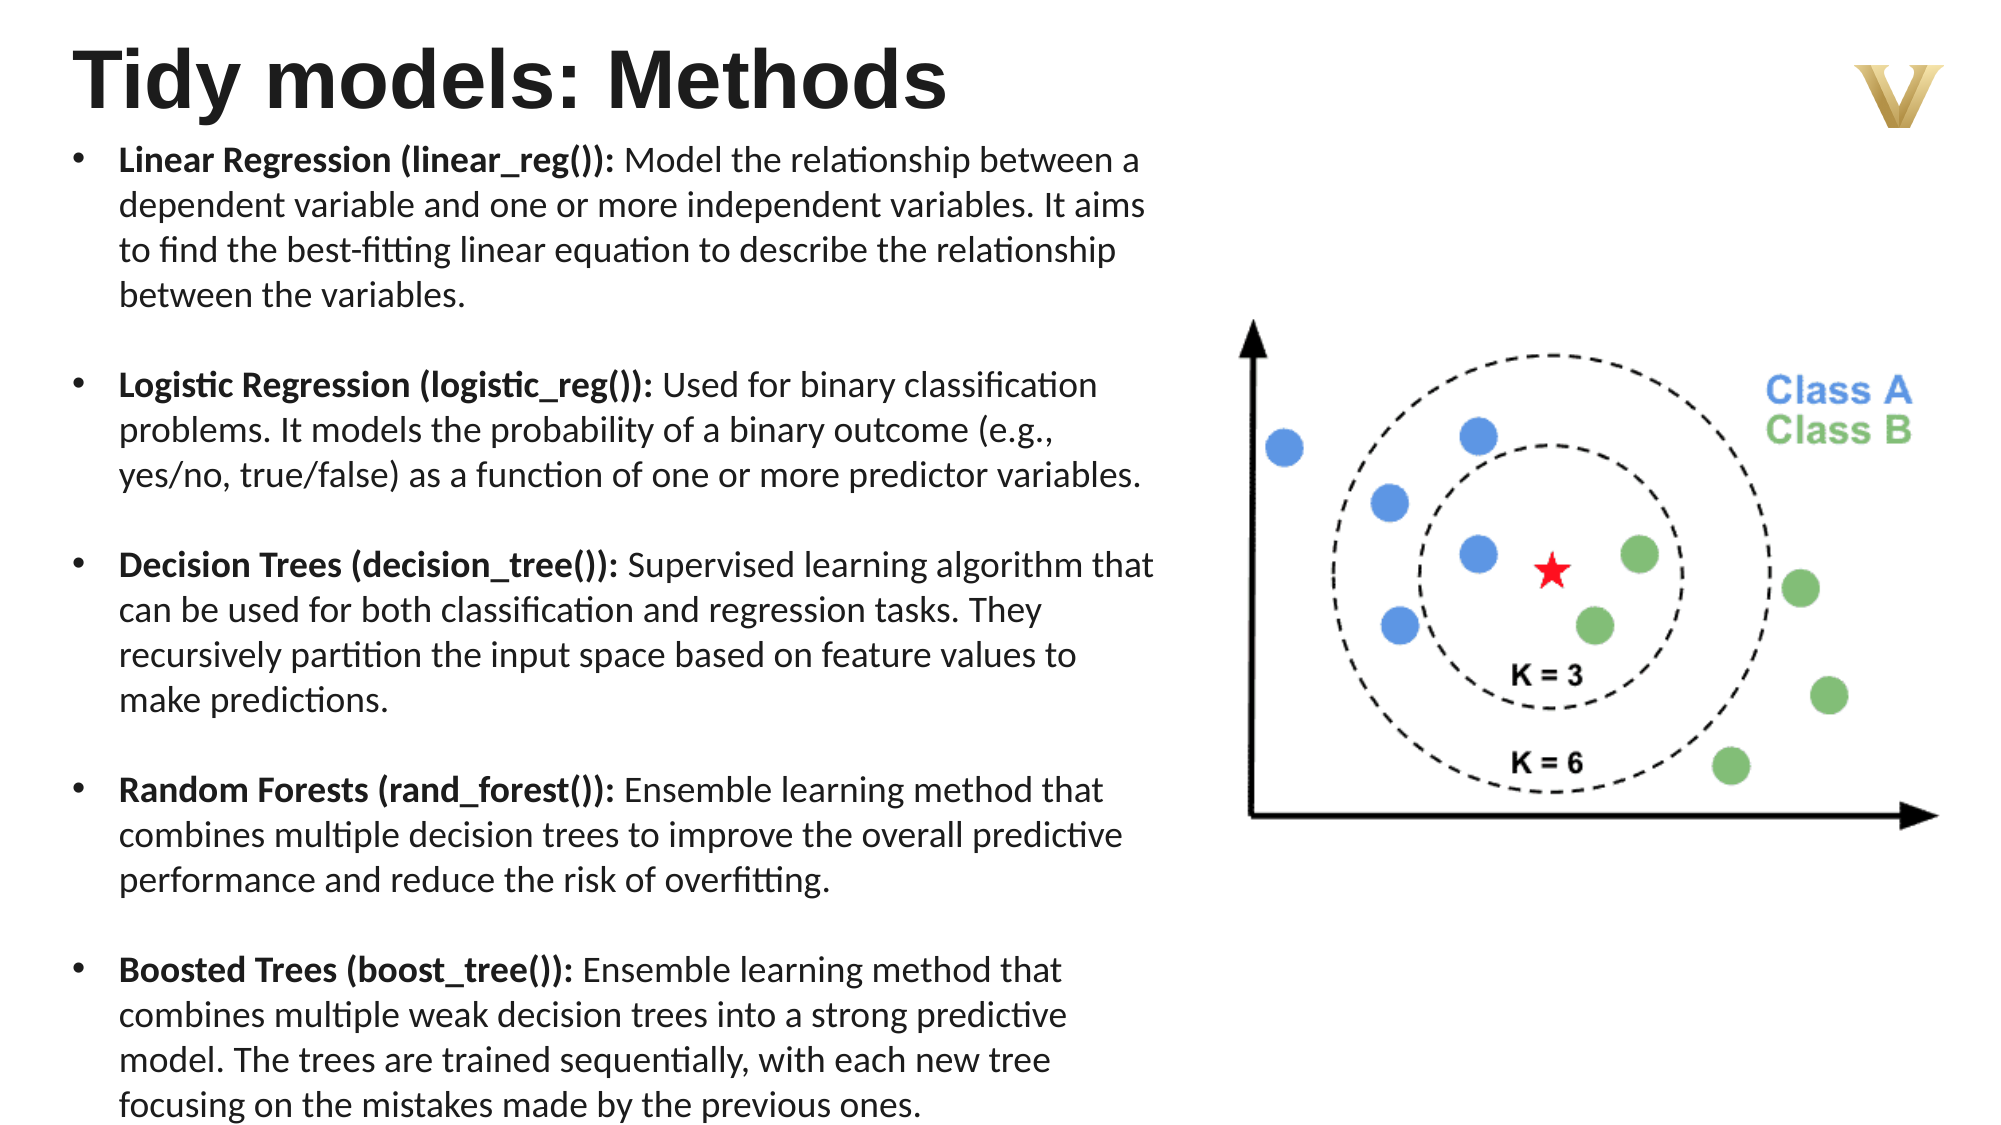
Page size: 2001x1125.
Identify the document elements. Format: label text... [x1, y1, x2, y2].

picture [1194, 275, 1973, 850]
text_box Linear Regression (linear_reg()): Model the relationship between a dependent variable and one or more independent variables. It aims to find the best-fitting linear equation to describe the relationship between the variables. Logistic Regression (logistic_reg()): Used for binary classification problems. It models the probability of a binary outcome (e.g., yes/no, true/false) as a function of one or more predictor variables. Decision Trees (decision_tree()): Supervised learning algorithm that can be used for both classification and regression tasks. They recursively partition the input space based on feature values to make predictions. Random Forests (rand_forest()): Ensemble learning method that combines multiple decision trees to improve the overall predictive performance and reduce the risk of overfitting. Boosted Trees (boost_tree()): Ensemble learning method that combines multiple weak decision trees into a strong predictive model. The trees are trained sequentially, with each new tree focusing on the mistakes made by the previous ones. [57, 127, 1171, 1125]
title Tidy models: Methods [57, 26, 1241, 137]
picture [1854, 65, 1944, 128]
